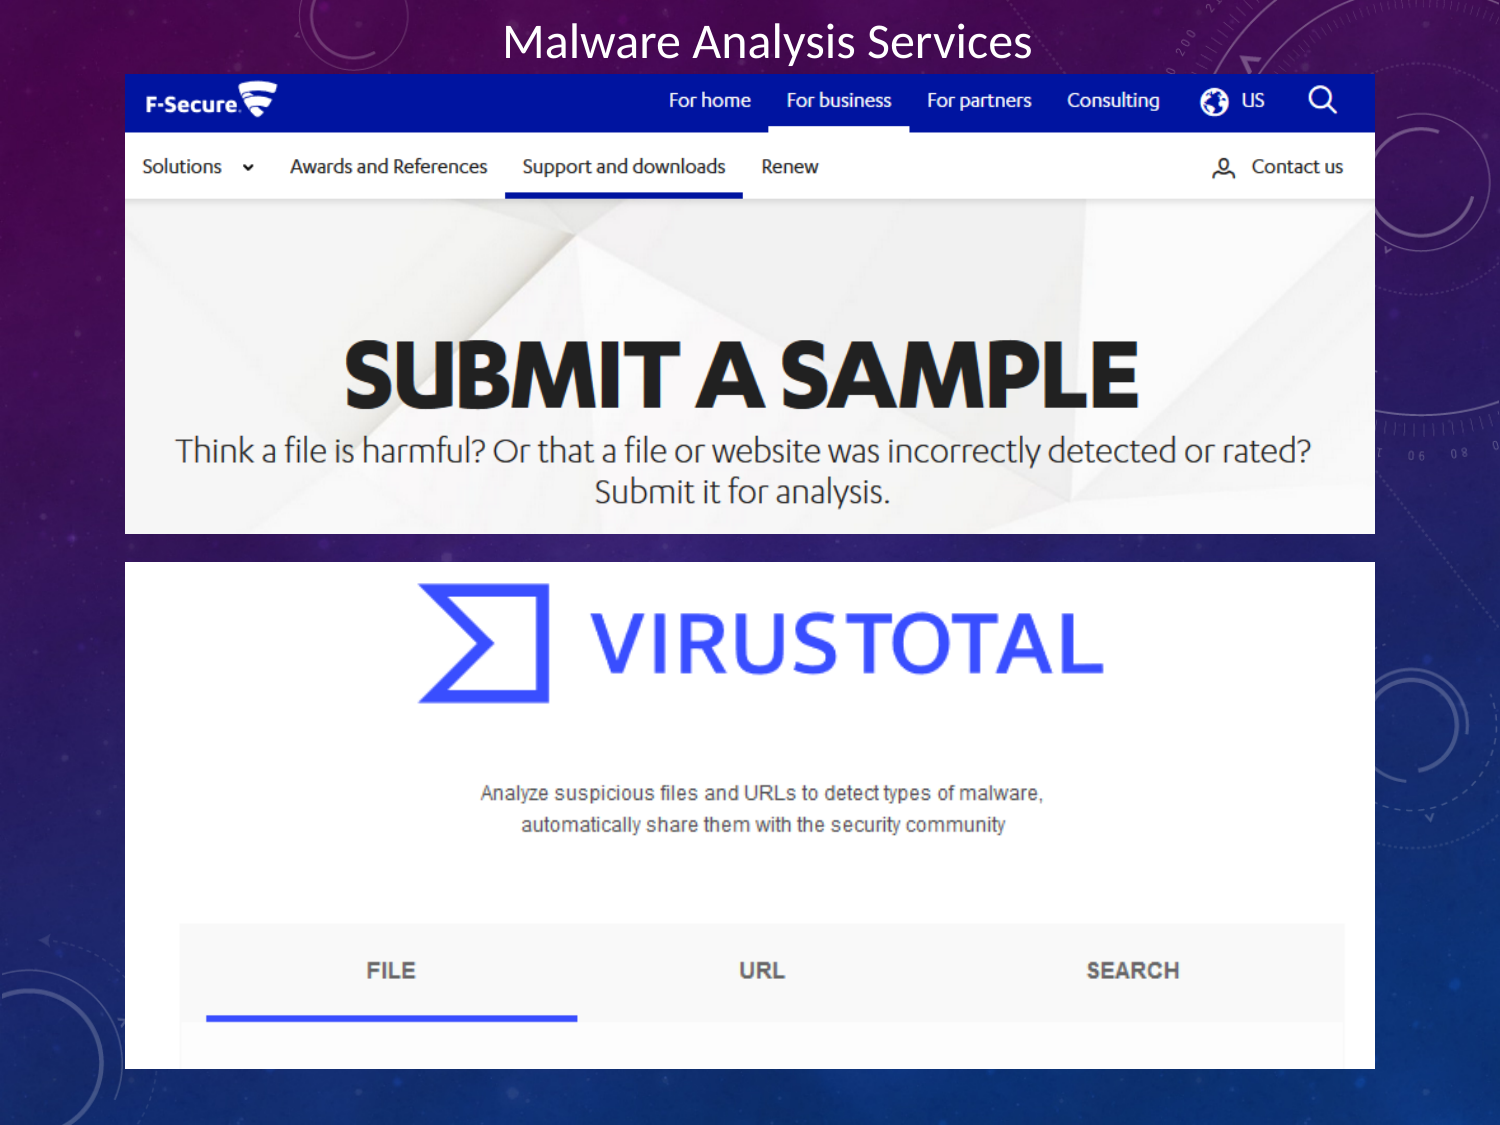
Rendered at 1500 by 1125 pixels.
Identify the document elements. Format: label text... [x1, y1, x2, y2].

picture [0, 0, 1500, 1125]
text_box Malware Analysis Services [487, 1, 1048, 74]
